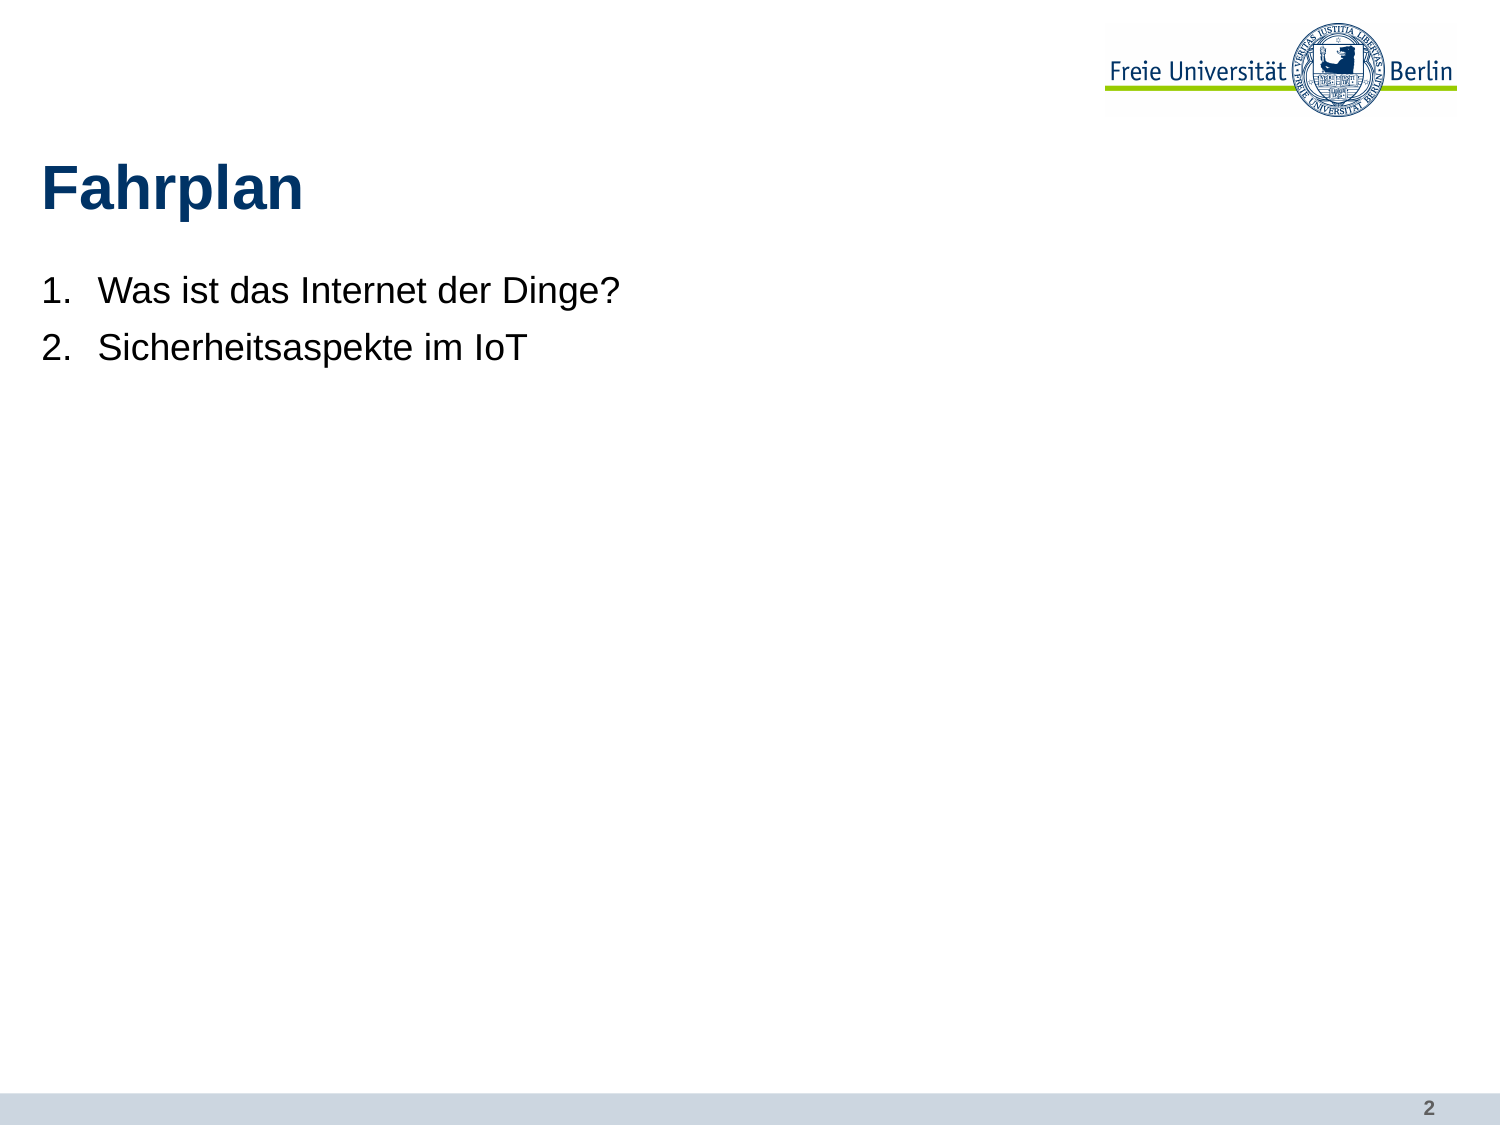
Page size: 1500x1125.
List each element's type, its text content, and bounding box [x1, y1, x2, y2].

list Was ist das Internet der Dinge? Sicherheitsaspekte im IoT [41, 265, 1459, 1064]
title Fahrplan [41, 155, 1459, 226]
picture [1105, 23, 1457, 117]
